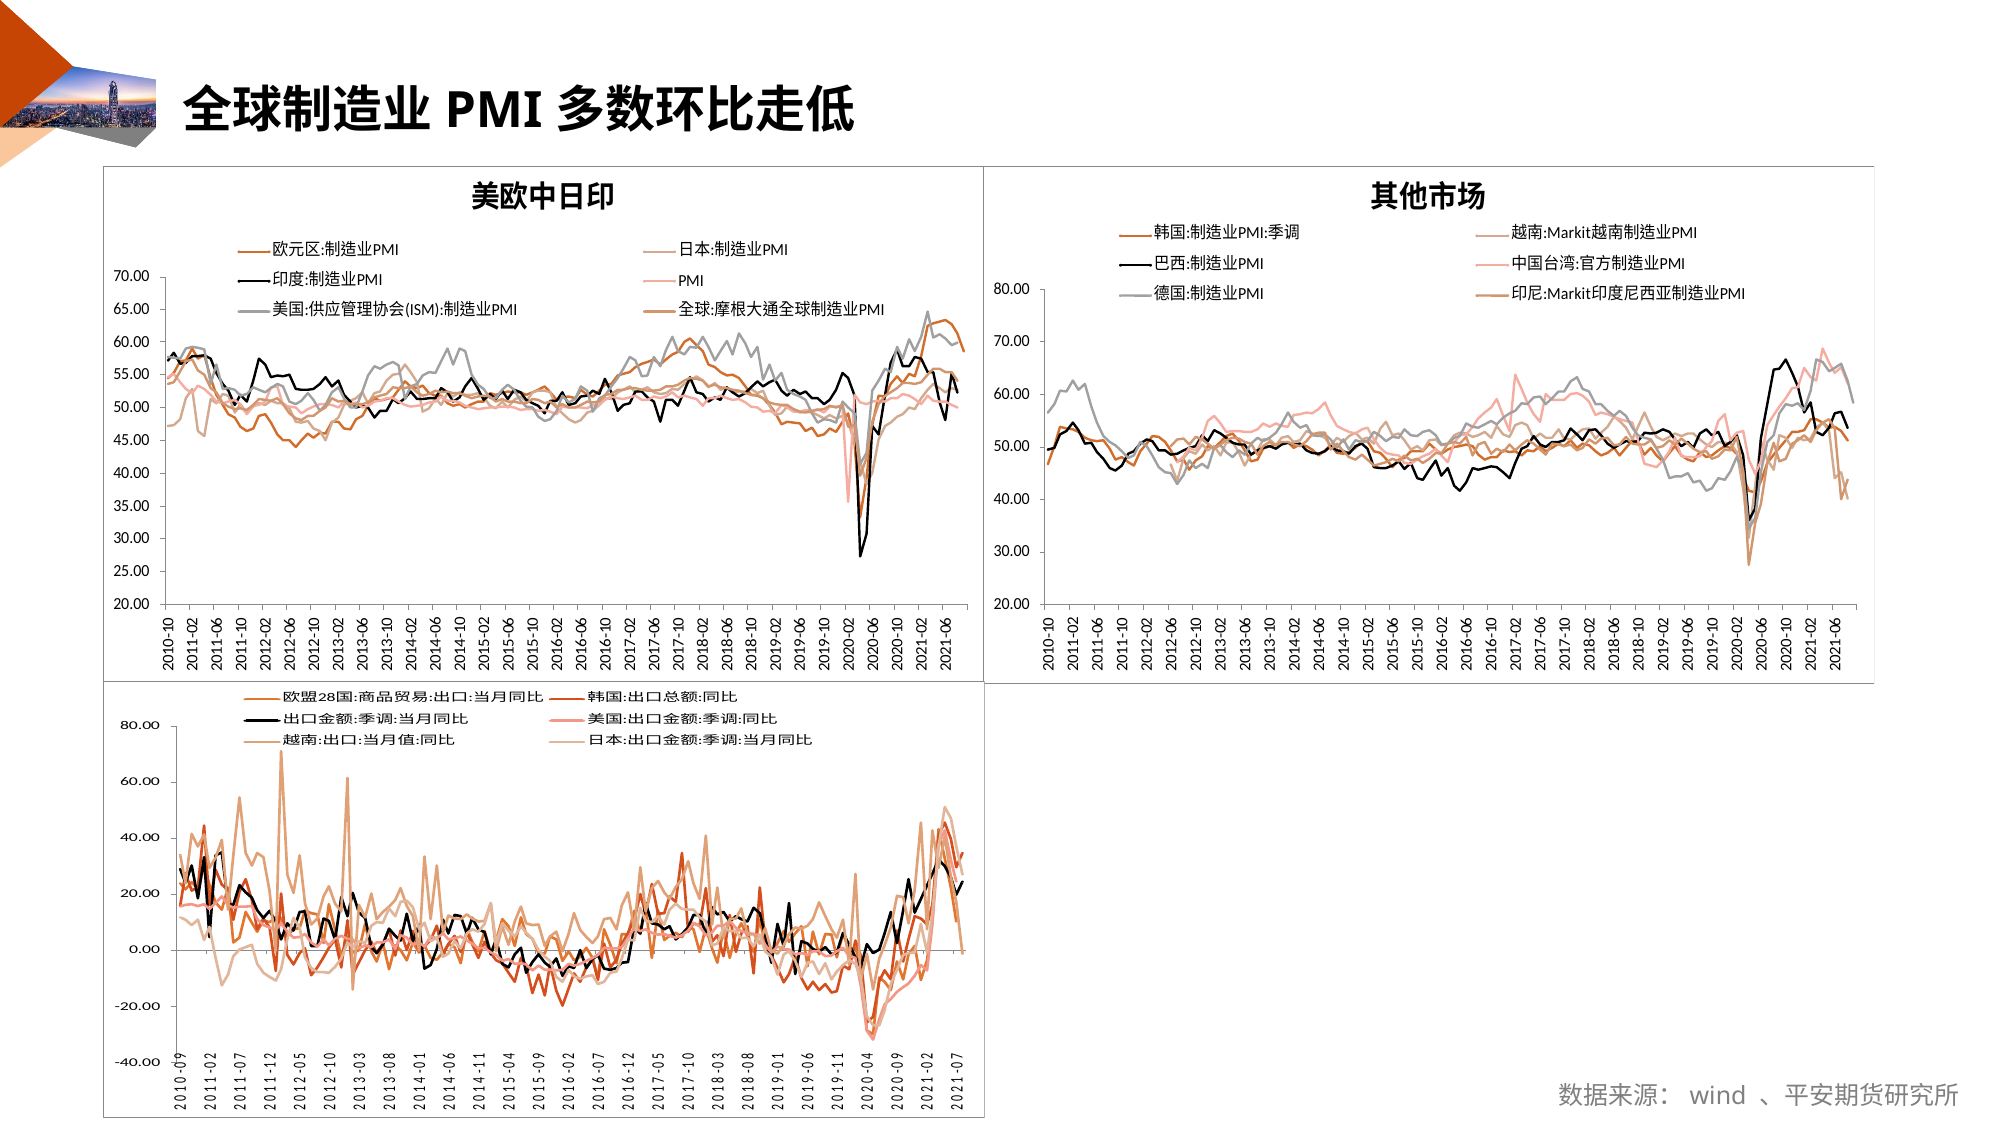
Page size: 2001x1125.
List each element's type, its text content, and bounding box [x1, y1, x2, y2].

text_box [0, 0, 157, 168]
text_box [102, 164, 1875, 1118]
text_box 全球制造业PMI多数环比走低 [167, 69, 1893, 158]
text_box 数据来源：wind 、平安期货研究所 [1878, 1072, 1974, 1117]
